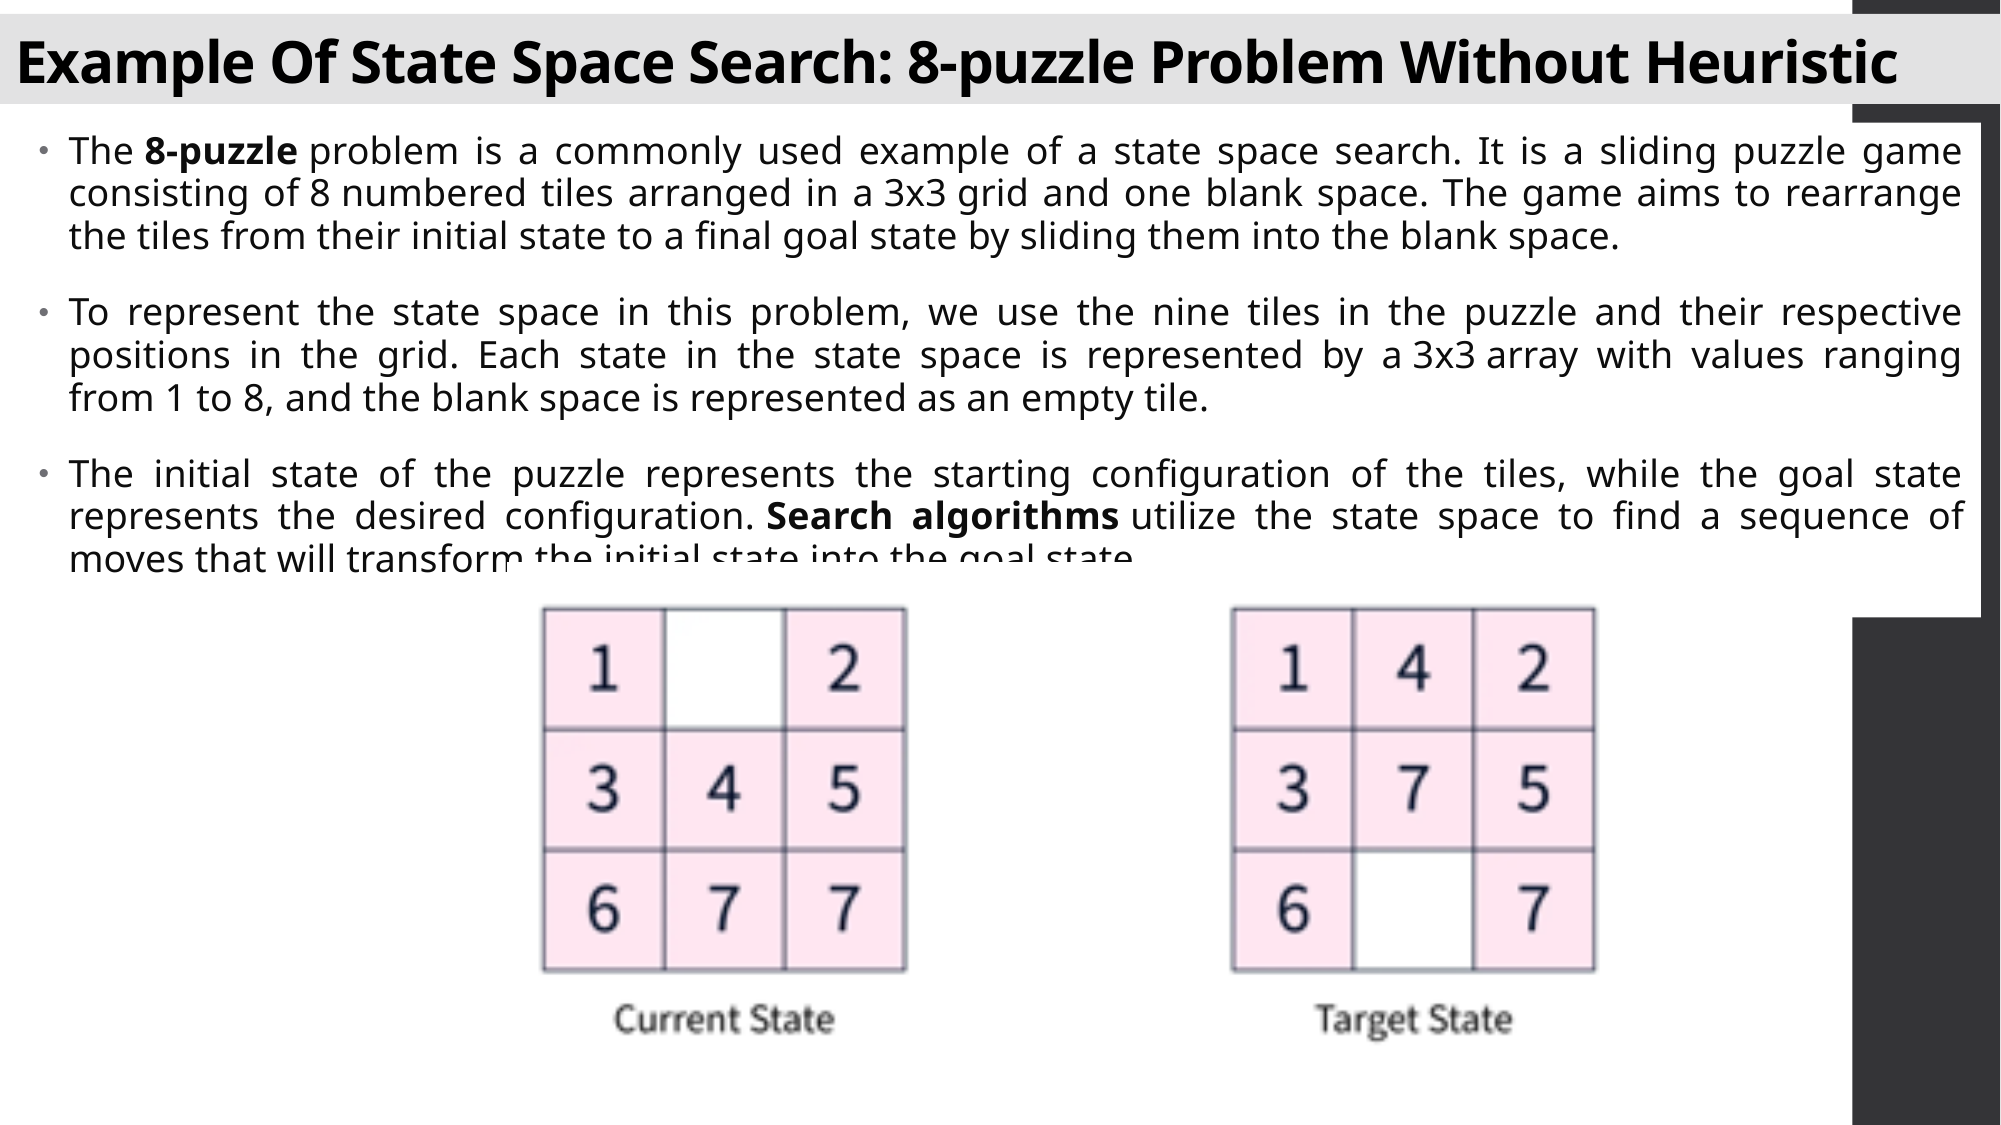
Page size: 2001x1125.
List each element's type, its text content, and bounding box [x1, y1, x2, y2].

picture [506, 562, 1620, 1059]
title Example Of State Space Search: 8-puzzle Problem Without Heuristic [0, 13, 2000, 104]
list The 8-puzzle problem is a commonly used example of a state space search. It is a sliding puzzle game consisting of 8 numbered tiles arranged in a 3x3 grid and one blank space. The game aims to rearrange the tiles from their initial state to a final goal state by sliding them into the blank space. To represent the state space in this problem, we use the nine tiles in the puzzle and their respective positions in the grid. Each state in the state space is represented by a 3x3 array with values ranging from 1 to 8, and the blank space is represented as an empty tile. The initial state of the puzzle represents the starting configuration of the tiles, while the goal state represents the desired configuration. Search algorithms utilize the state space to find a sequence of moves that will transform the initial state into the goal state. [23, 122, 1981, 618]
